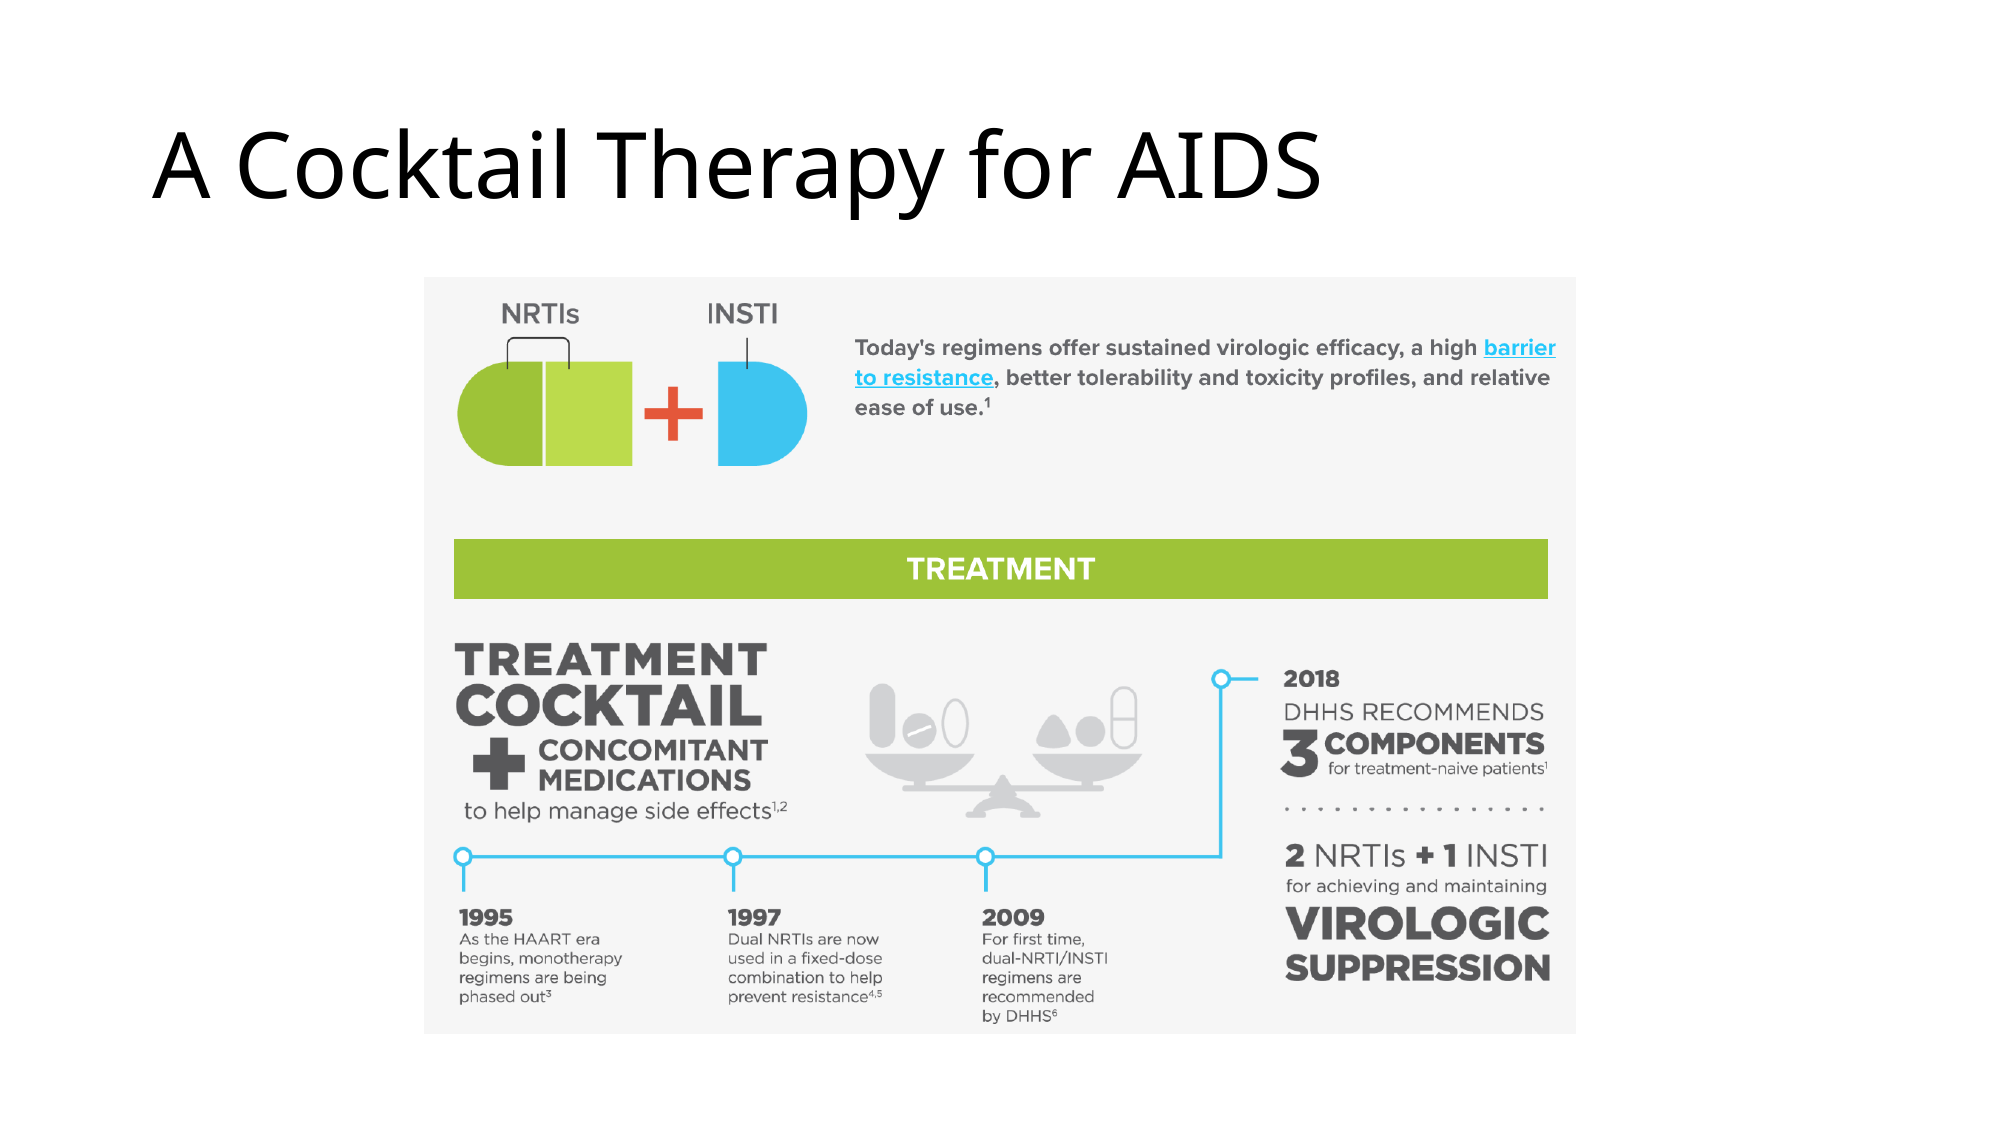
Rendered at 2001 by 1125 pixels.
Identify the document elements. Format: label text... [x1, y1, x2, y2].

title A Cocktail Therapy for AIDS [137, 59, 1863, 278]
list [424, 277, 1576, 1034]
